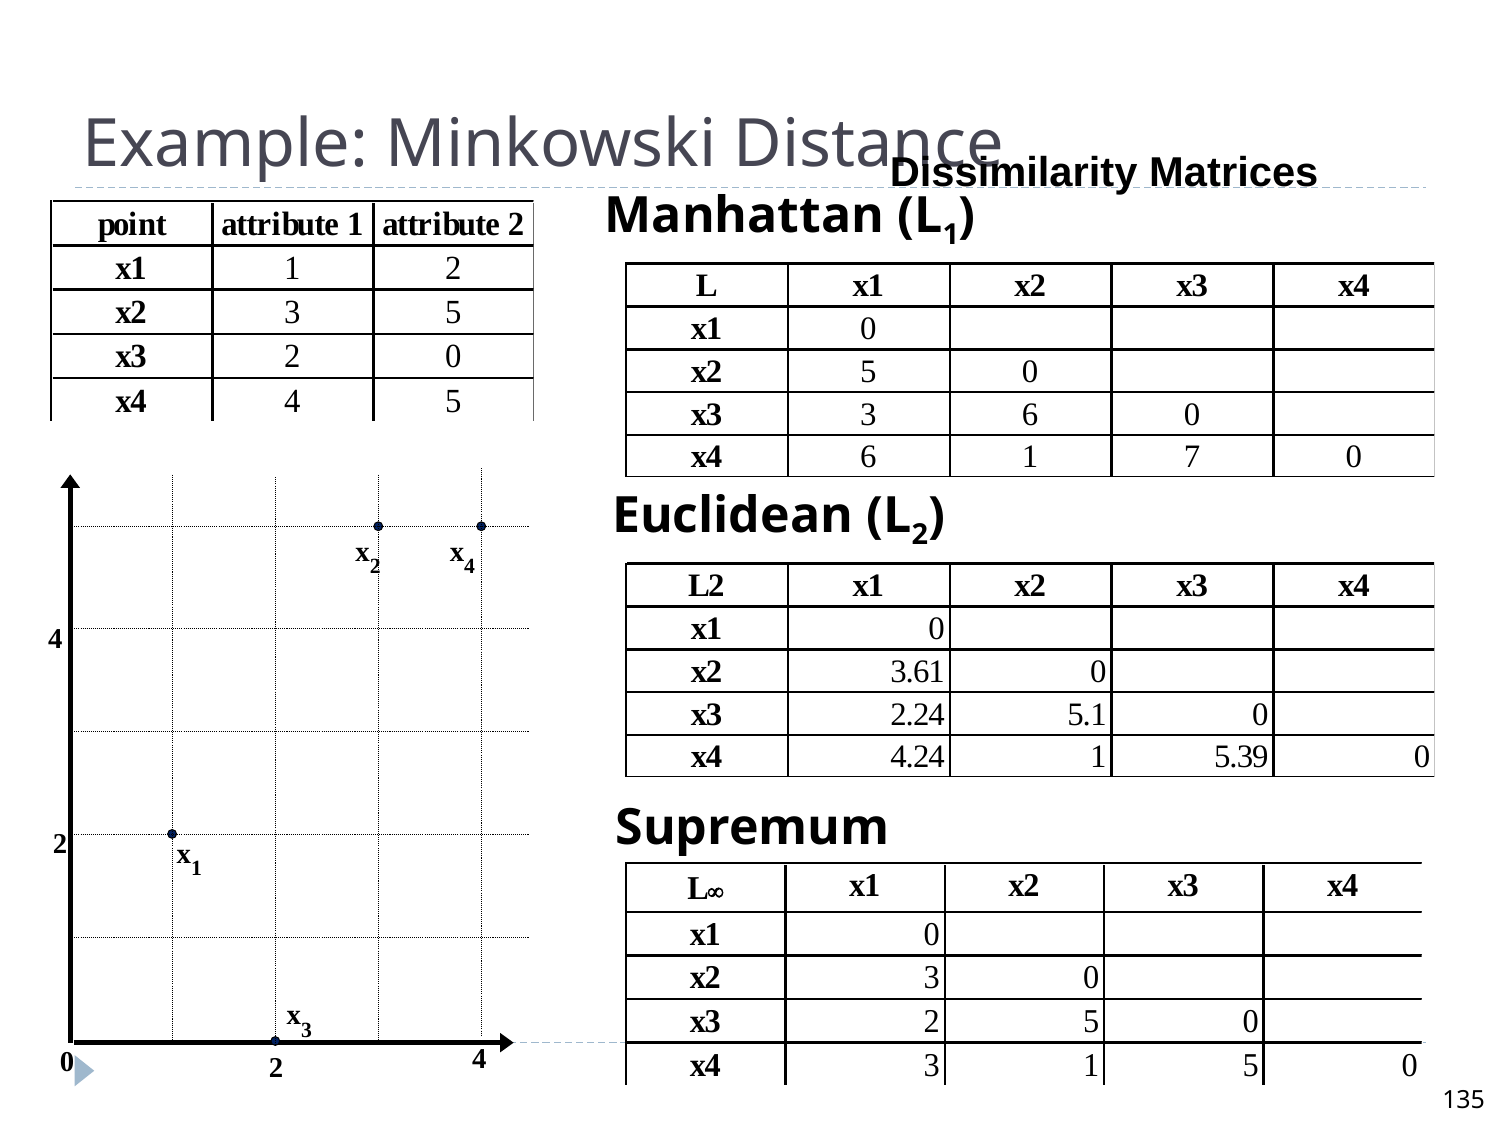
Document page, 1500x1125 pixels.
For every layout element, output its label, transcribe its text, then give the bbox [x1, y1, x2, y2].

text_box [43, 462, 537, 1088]
text_box Manhattan (L1) [589, 174, 1013, 258]
text_box Dissimilarity Matrices [875, 137, 1350, 203]
title Example: Minkowski Distance [74, 24, 1426, 188]
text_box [49, 199, 537, 424]
text_box Euclidean (L2) [597, 474, 961, 558]
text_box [624, 861, 1425, 1088]
text_box Supremum [600, 787, 918, 863]
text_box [624, 262, 1437, 480]
slide_number 135 [1186, 1061, 1500, 1125]
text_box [624, 562, 1437, 780]
